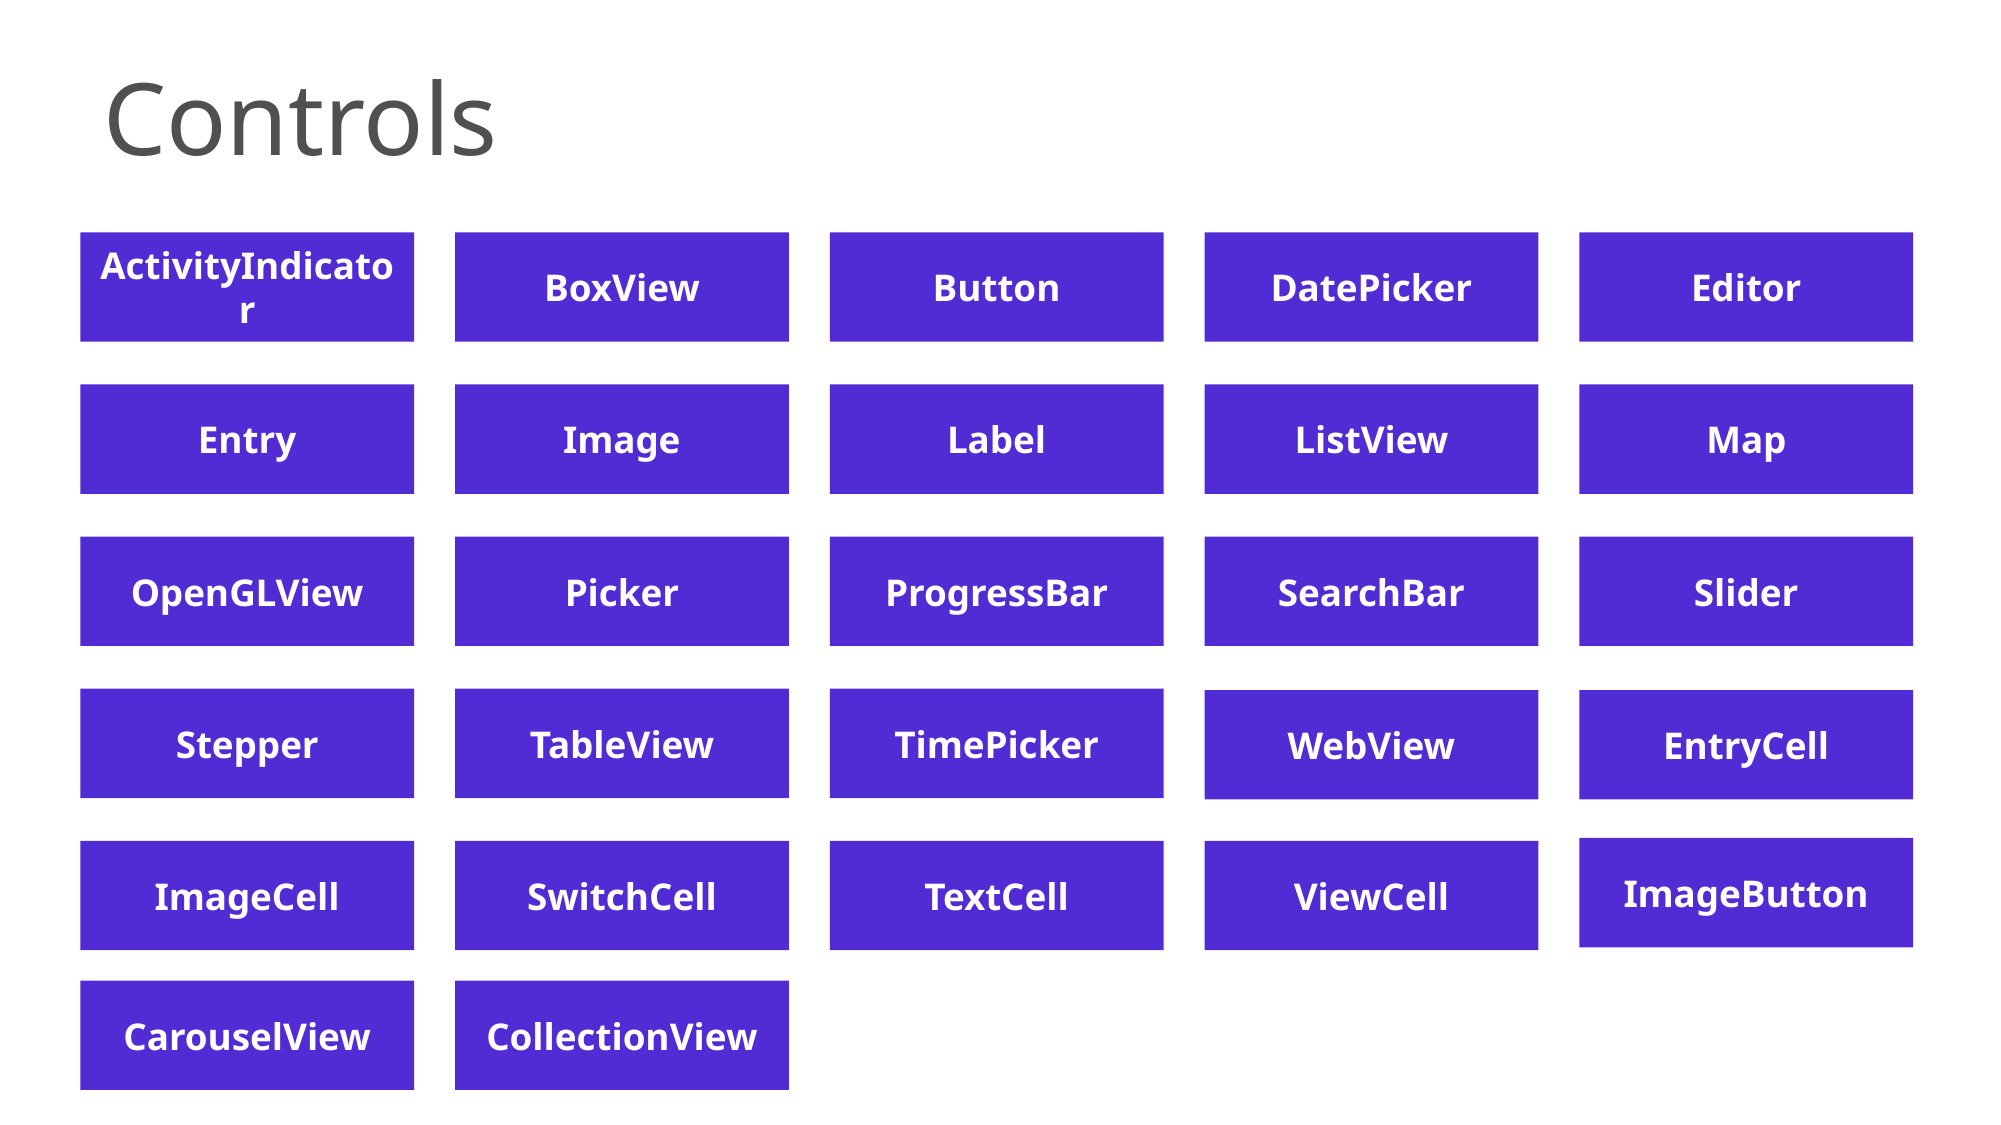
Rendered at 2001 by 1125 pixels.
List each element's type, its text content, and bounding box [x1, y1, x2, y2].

text_box EntryCell [1579, 689, 1914, 800]
text_box CollectionView [455, 980, 789, 1091]
text_box DatePicker [1204, 232, 1539, 342]
title Controls [88, 47, 2000, 200]
text_box ListView [1204, 384, 1539, 494]
text_box ImageButton [1579, 837, 1914, 948]
text_box OpenGLView [80, 536, 415, 646]
text_box TextCell [829, 840, 1164, 951]
text_box Image [455, 384, 789, 494]
text_box Picker [455, 536, 789, 646]
text_box TimePicker [829, 688, 1164, 799]
text_box SearchBar [1204, 536, 1539, 646]
text_box ProgressBar [829, 536, 1164, 646]
text_box Map [1579, 384, 1914, 494]
text_box ImageCell [80, 840, 415, 951]
text_box ActivityIndicator [80, 232, 415, 342]
text_box Editor [1579, 232, 1914, 342]
text_box CarouselView [80, 980, 415, 1091]
text_box SwitchCell [455, 840, 789, 951]
text_box BoxView [455, 232, 789, 342]
text_box WebView [1204, 689, 1539, 800]
text_box Button [829, 232, 1164, 342]
text_box Label [829, 384, 1164, 494]
text_box Entry [80, 384, 415, 494]
text_box TableView [455, 688, 789, 799]
text_box Stepper [80, 688, 415, 799]
text_box Slider [1579, 536, 1914, 646]
text_box ViewCell [1204, 840, 1539, 951]
